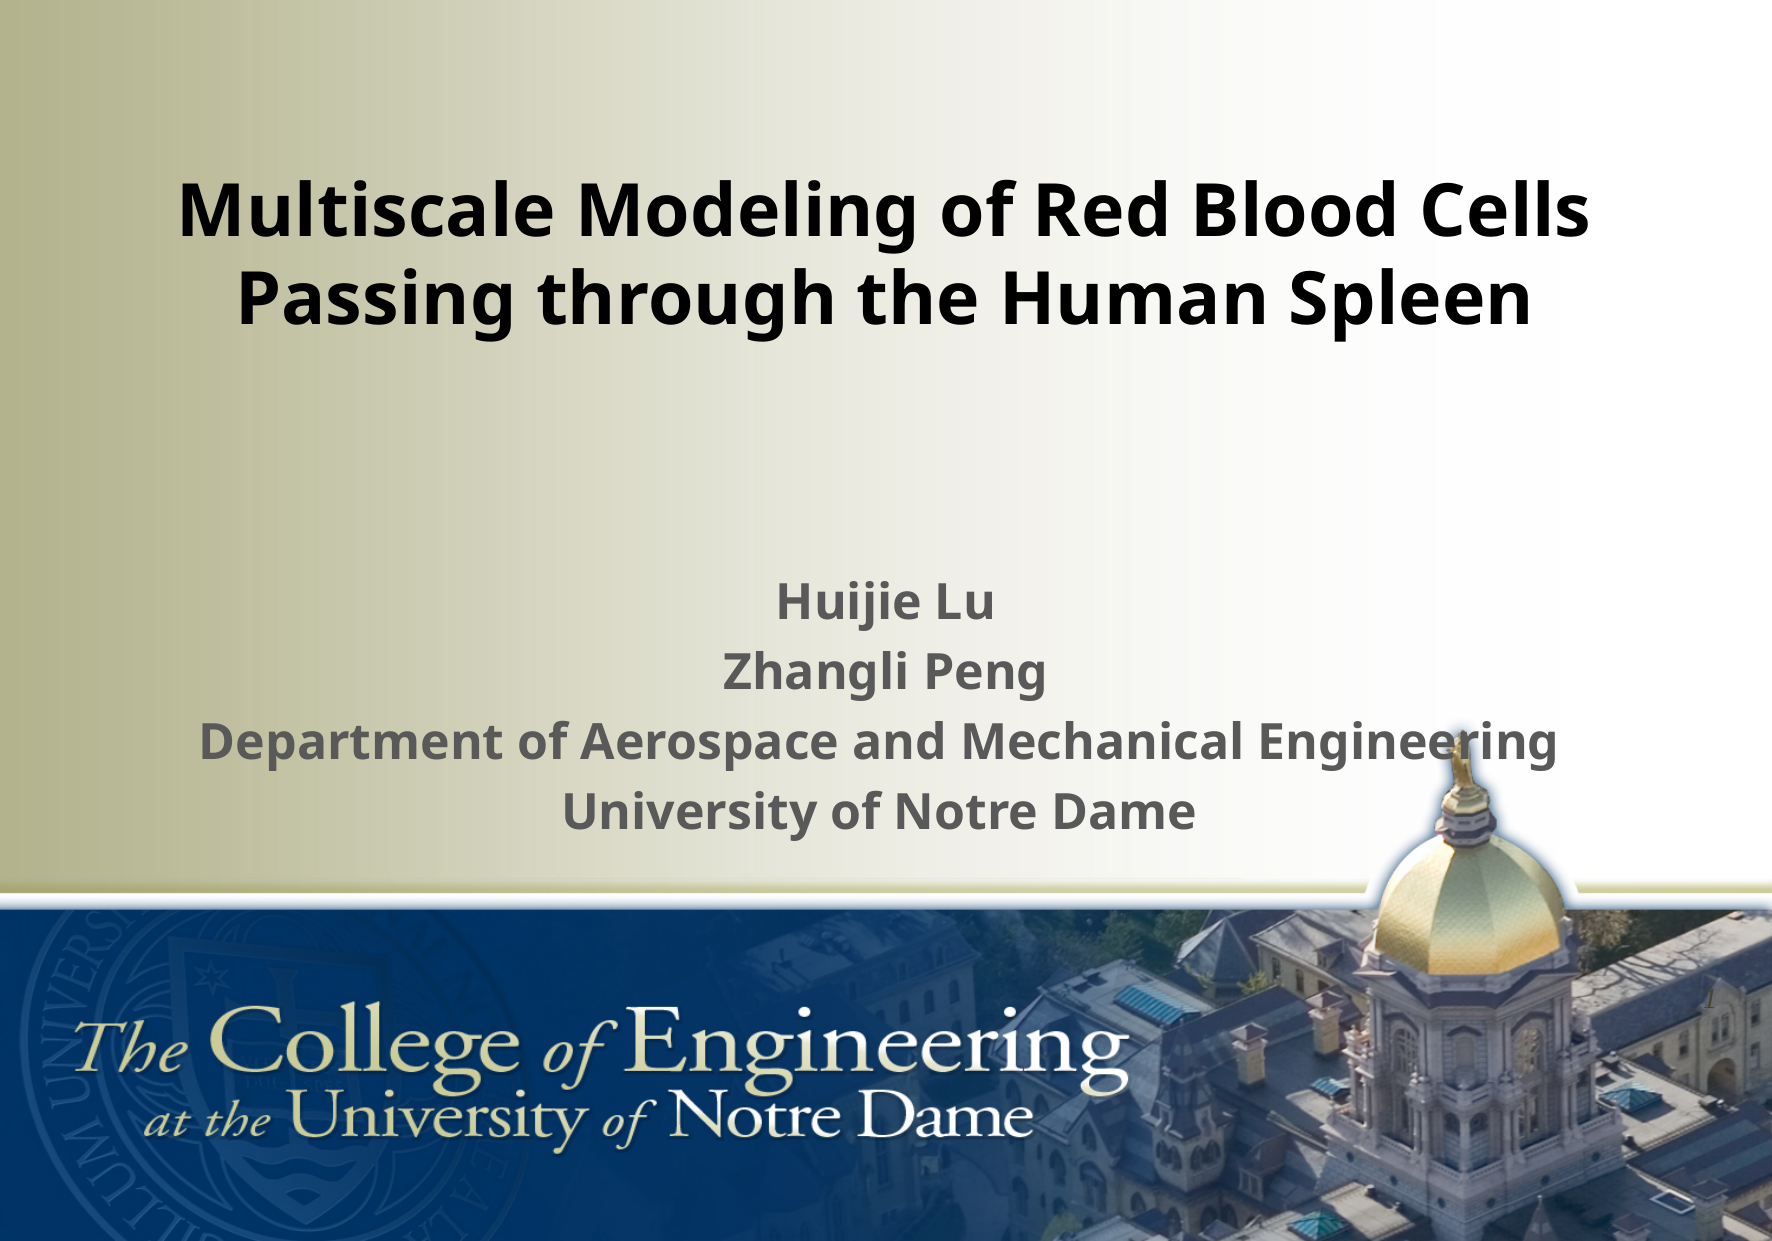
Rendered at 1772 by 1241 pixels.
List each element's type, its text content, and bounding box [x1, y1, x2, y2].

picture [0, 0, 1772, 1241]
slide_number 1 [1659, 963, 1735, 1030]
title Multiscale Modeling of Red Blood Cells Passing through the Human Spleen [132, 118, 1639, 384]
subtitle Huijie Lu Zhangli Peng Department of Aerospace and Mechanical Engineering University of Notre Dame [132, 560, 1639, 1030]
